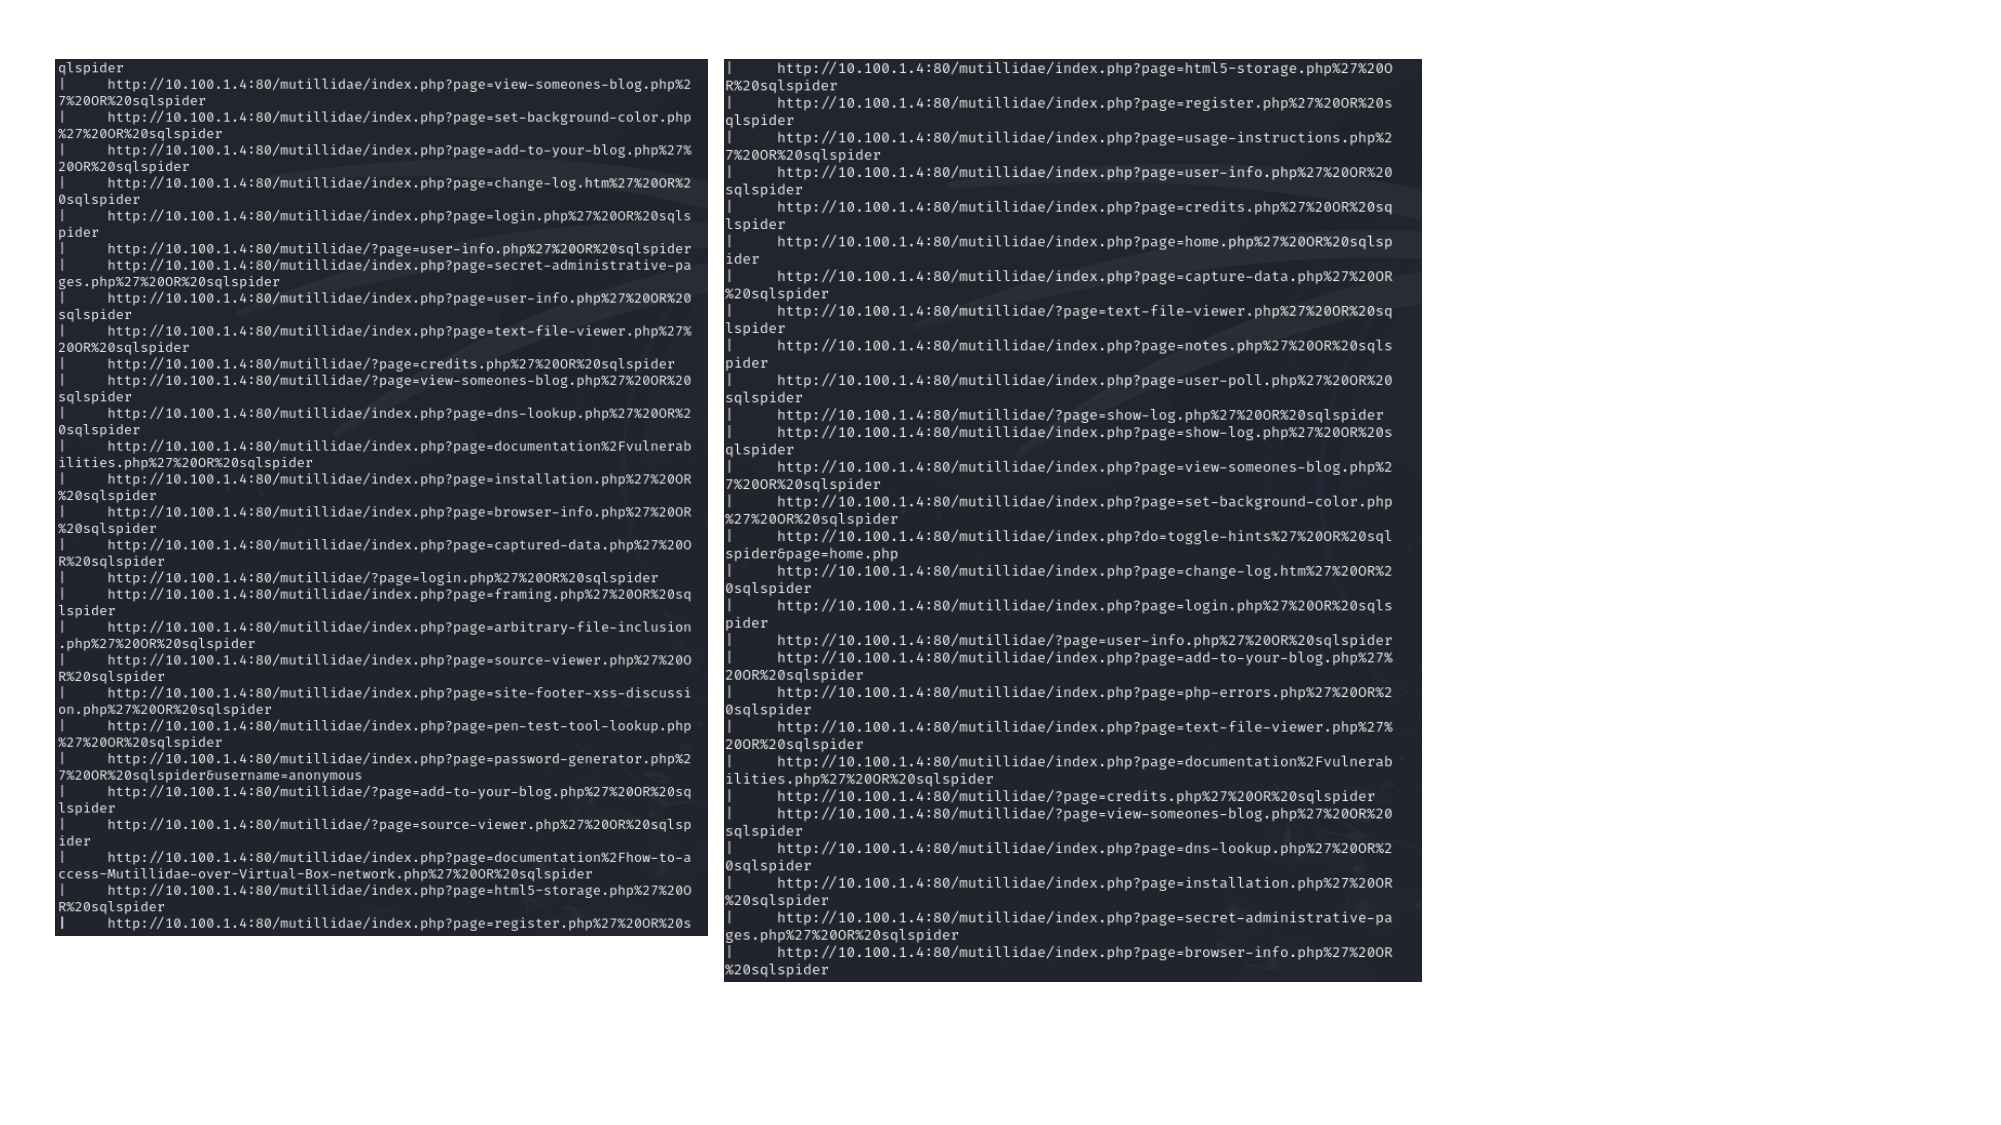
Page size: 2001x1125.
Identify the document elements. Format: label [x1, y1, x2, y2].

list [55, 59, 709, 937]
picture [724, 59, 1422, 982]
